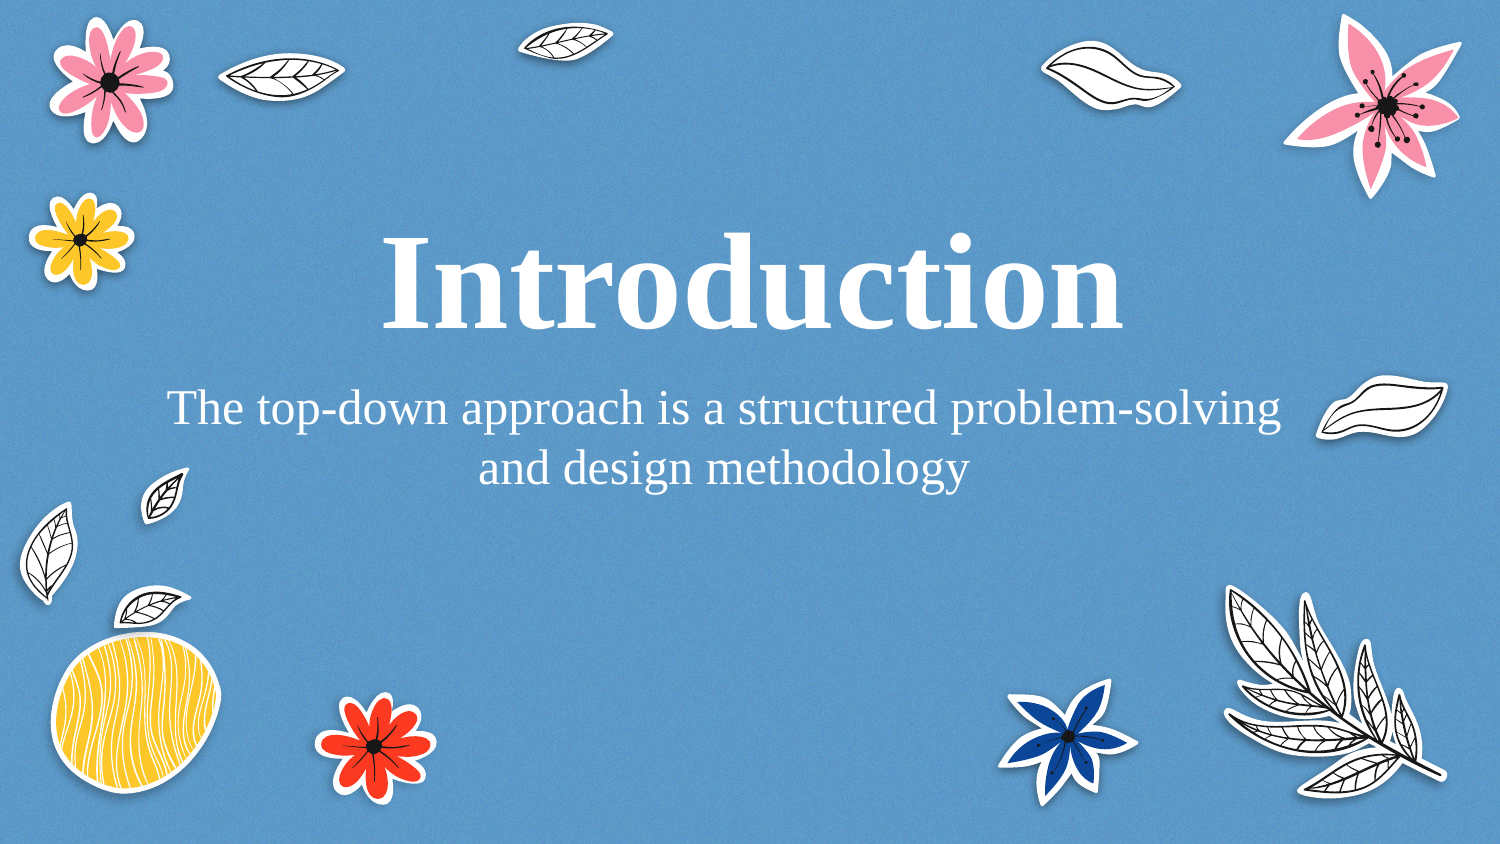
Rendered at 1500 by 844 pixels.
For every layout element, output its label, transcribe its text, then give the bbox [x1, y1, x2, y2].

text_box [27, 193, 136, 291]
title Introduction [114, 161, 1391, 374]
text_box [312, 691, 439, 805]
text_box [16, 468, 191, 627]
subtitle The top-down approach is a structured problem-solving and design methodology [141, 359, 1308, 516]
picture [0, 0, 1500, 844]
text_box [43, 18, 173, 143]
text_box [35, 634, 220, 791]
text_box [532, 4, 596, 77]
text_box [1222, 586, 1448, 798]
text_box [1054, 32, 1167, 122]
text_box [999, 679, 1138, 805]
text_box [257, 15, 307, 139]
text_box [1326, 365, 1440, 456]
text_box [1286, 14, 1480, 191]
